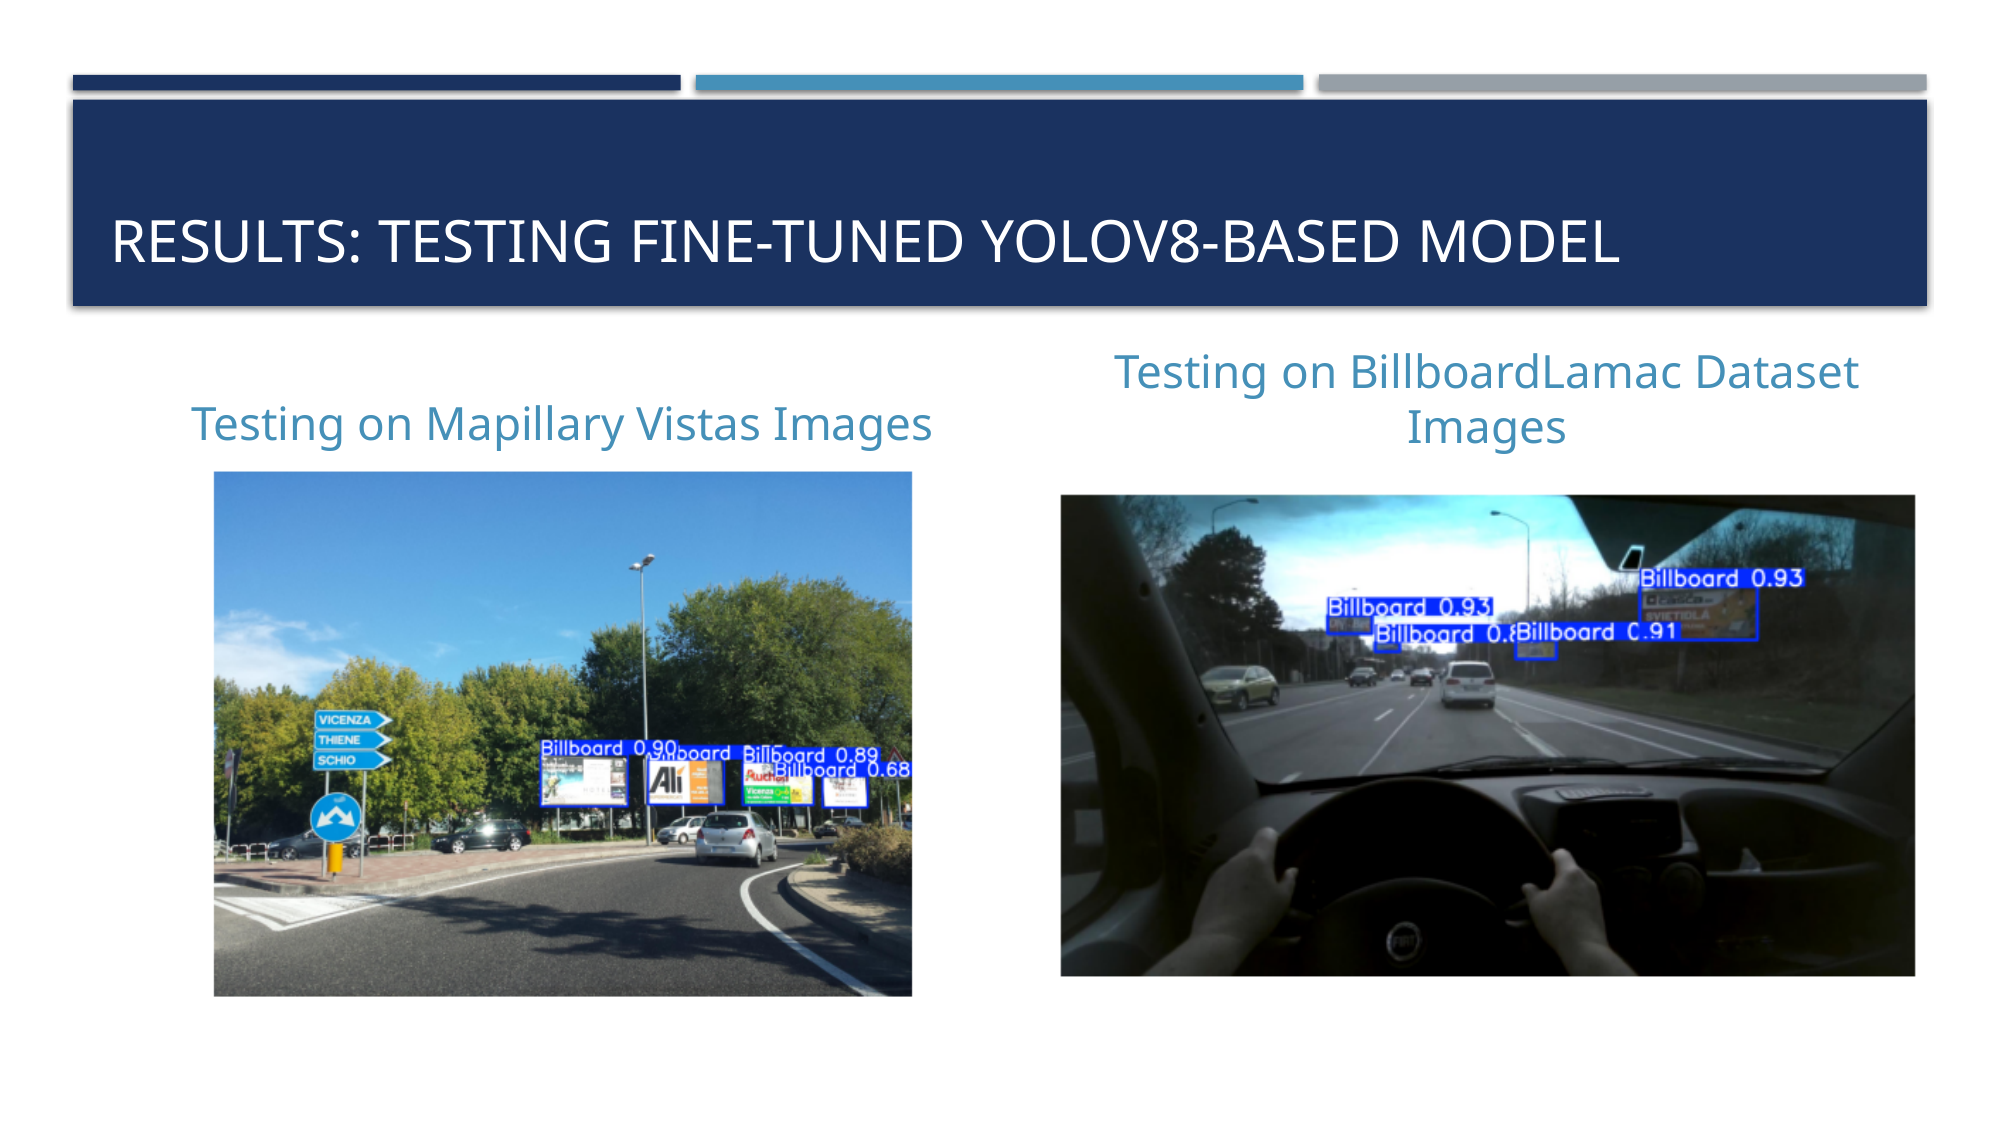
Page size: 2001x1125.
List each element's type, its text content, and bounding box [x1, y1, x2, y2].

list Testing on Mapillary Vistas Images [145, 369, 980, 458]
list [1044, 478, 1932, 994]
title Results: testing fine-tuned yolov8-based model [95, 119, 1905, 282]
list Testing on BillboardLamac Dataset Images [1070, 369, 1905, 460]
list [200, 459, 926, 1011]
